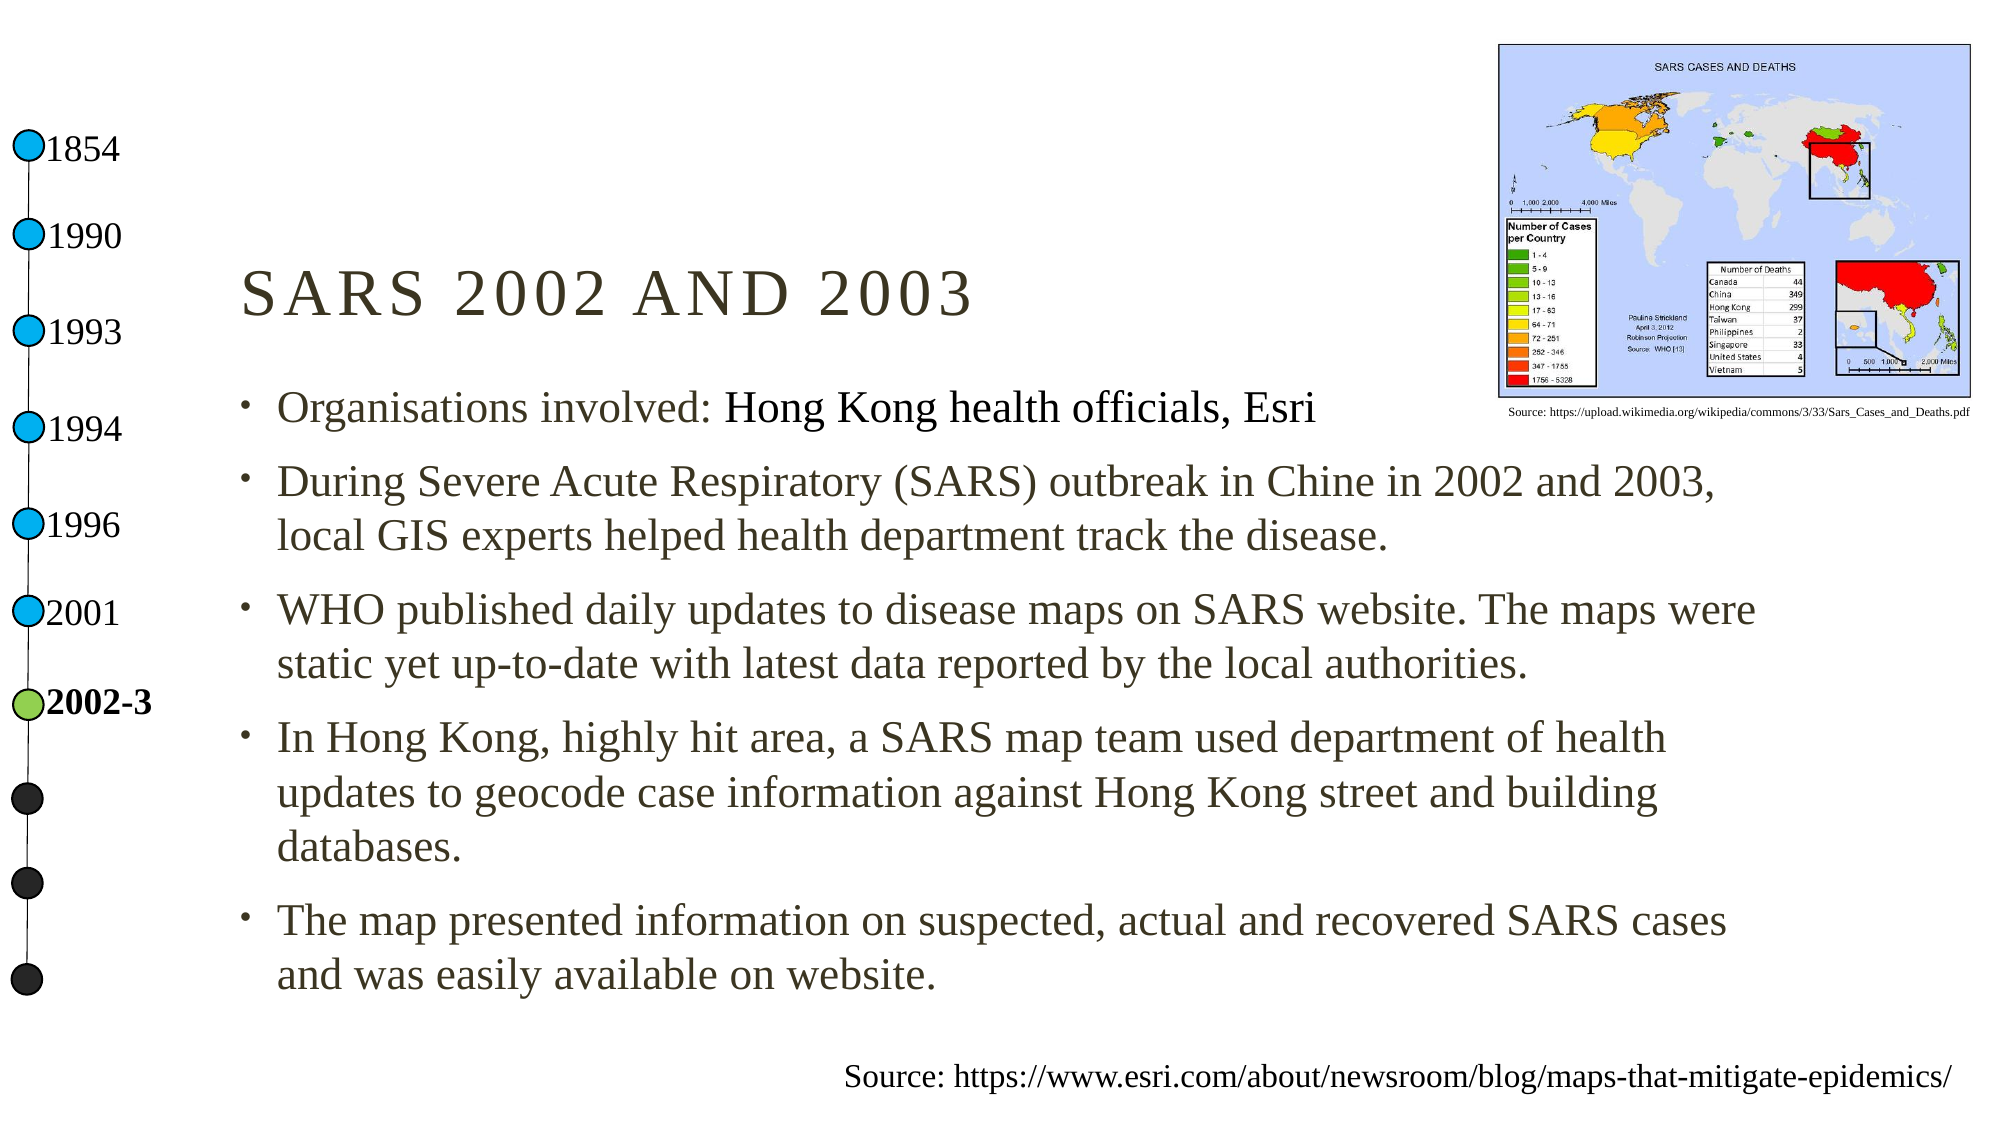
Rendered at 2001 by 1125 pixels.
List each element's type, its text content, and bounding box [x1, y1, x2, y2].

text_box 1990 [45, 203, 138, 264]
text_box Source: https://upload.wikimedia.org/wikipedia/commons/3/33/Sars_Cases_and_Deaths.pdf [1493, 417, 1985, 426]
title Sars 2002 and 2003 [225, 112, 1461, 338]
text_box 2002-3 [45, 670, 168, 730]
text_box 2001 [45, 580, 136, 641]
list Organisations involved: Hong Kong health officials, Esri During Severe Acute Respiratory (SARS) outbreak in Chine in 2002 and 2003, local GIS experts helped health department track the disease. WHO published daily updates to disease maps on SARS website. The maps were static yet up-to-date with latest data reported by the local authorities. In Hong Kong, highly hit area, a SARS map team used department of health updates to geocode case information against Hong Kong street and building databases. The map presented information on suspected, actual and recovered SARS cases and was easily available on website. [225, 369, 1782, 1013]
text_box 1996 [45, 492, 136, 552]
text_box 1993 [45, 299, 138, 360]
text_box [11, 130, 45, 995]
text_box 1994 [45, 396, 138, 456]
text_box 1854 [30, 116, 136, 177]
text_box Source: https://www.esri.com/about/newsroom/blog/maps-that-mitigate-epidemics/ [829, 1047, 1978, 1102]
picture [1461, 0, 2000, 417]
